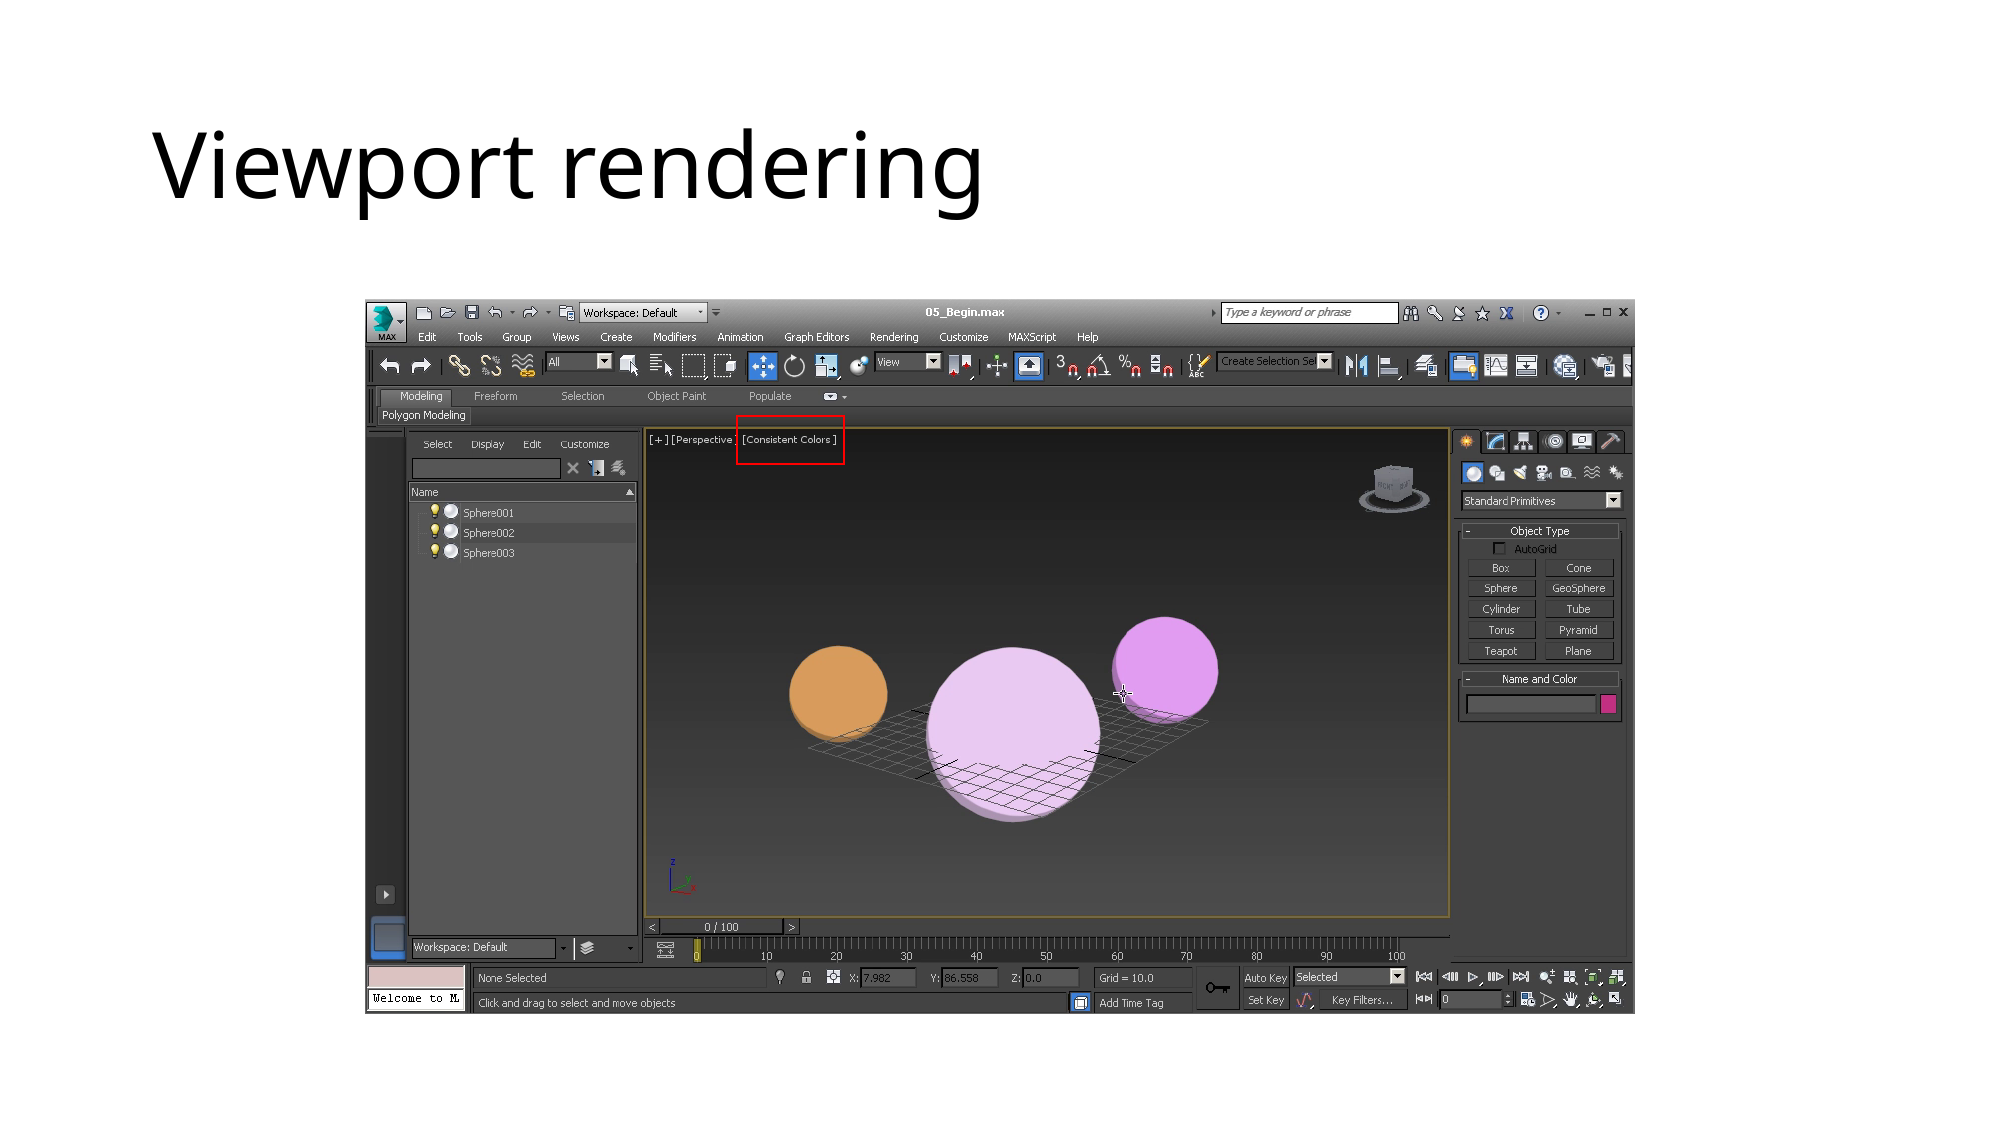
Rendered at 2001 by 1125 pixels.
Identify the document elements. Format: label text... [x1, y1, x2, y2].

title Viewport rendering [137, 59, 1863, 278]
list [365, 299, 1635, 1014]
